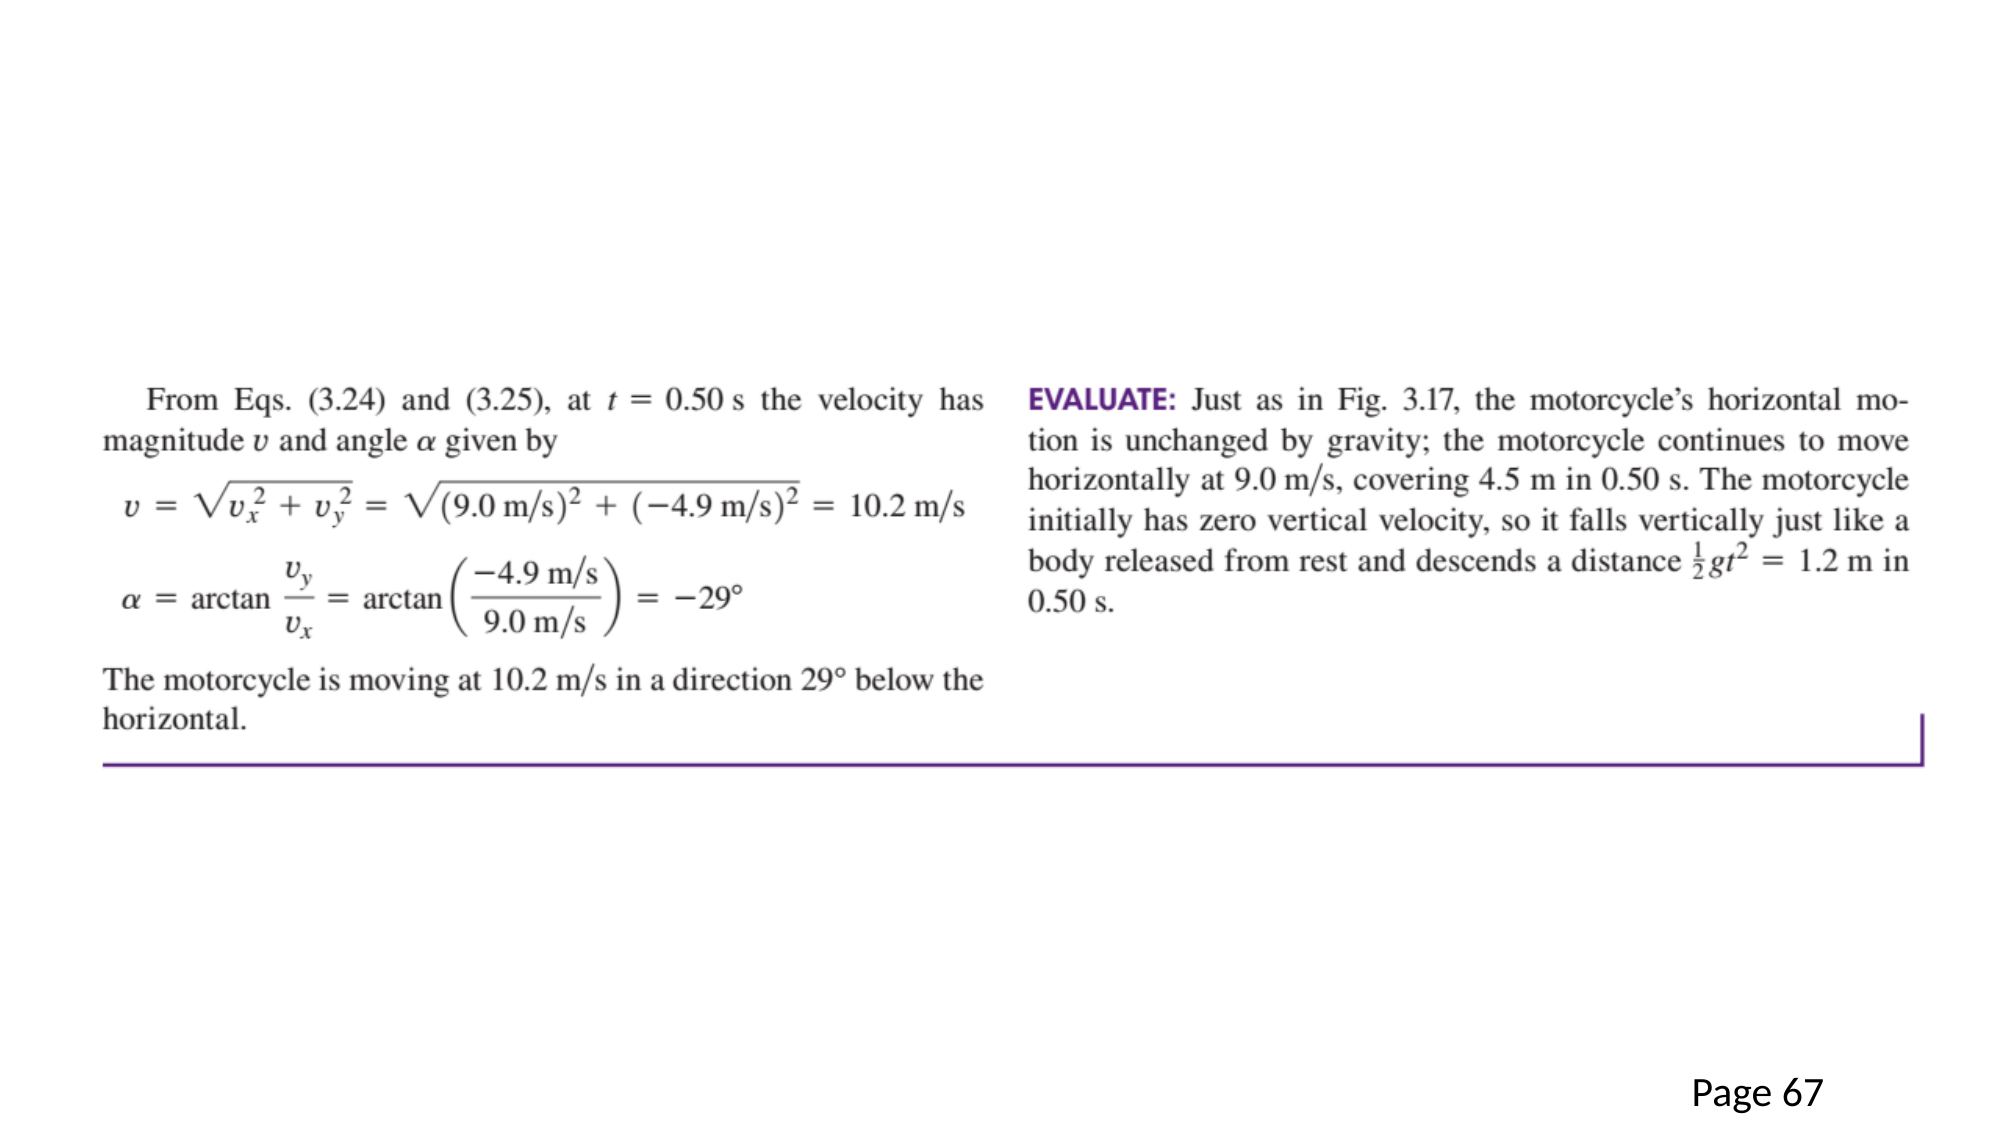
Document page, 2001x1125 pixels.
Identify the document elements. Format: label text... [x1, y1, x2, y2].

slide_number Page 67 [1624, 1059, 1840, 1120]
picture [53, 335, 1947, 790]
